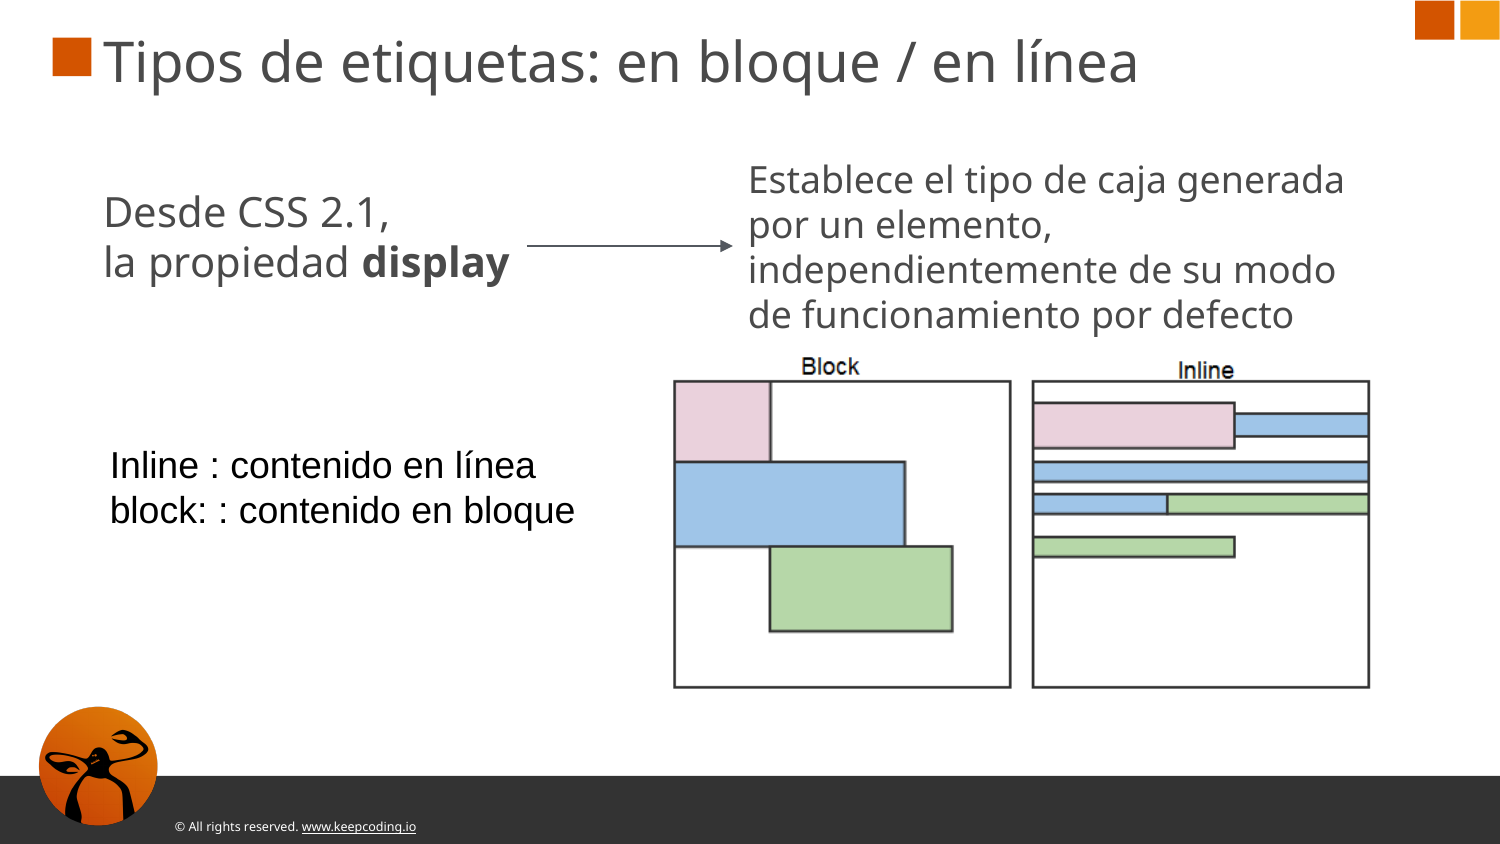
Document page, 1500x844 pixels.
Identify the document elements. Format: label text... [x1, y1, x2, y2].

title Tipos de etiquetas: en bloque / en línea [94, 17, 1381, 107]
picture [660, 343, 1381, 709]
text_box Establece el tipo de caja generada por un elemento, independientemente de su modo de funcionamiento por defecto [732, 147, 1406, 345]
text_box Inline : contenido en línea block: : contenido en bloque [94, 432, 632, 541]
picture [0, 673, 246, 844]
list Desde CSS 2.1, la propiedad display [94, 177, 527, 315]
